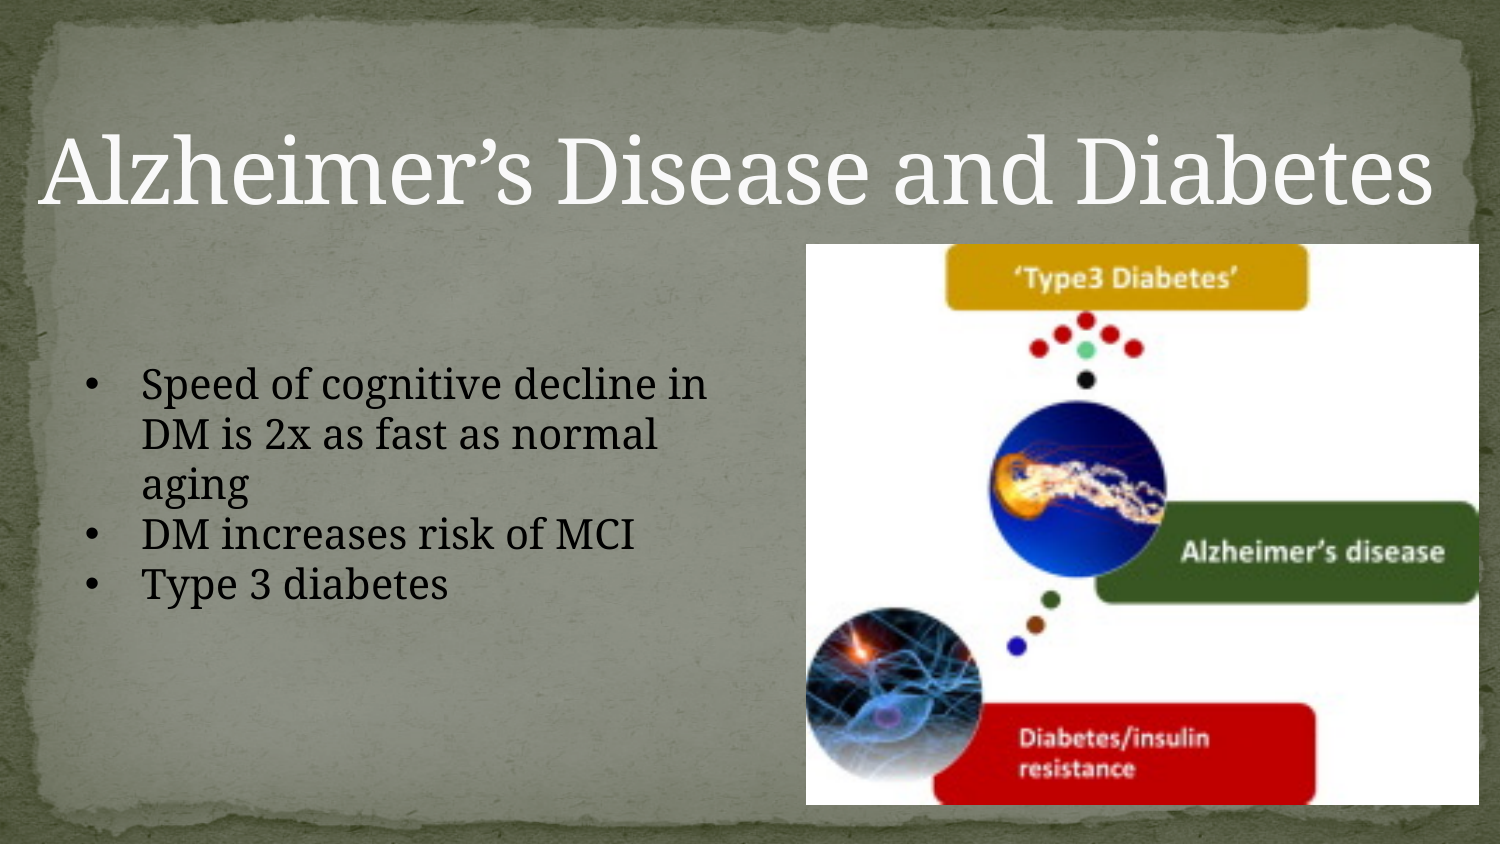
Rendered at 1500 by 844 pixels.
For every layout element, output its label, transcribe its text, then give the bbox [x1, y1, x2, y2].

picture [806, 244, 1479, 805]
list Speed of cognitive decline in DM is 2x as fast as normal aging DM increases risk of MCI Type 3 diabetes [51, 343, 789, 844]
title Alzheimer’s Disease and Diabetes [23, 98, 1500, 192]
